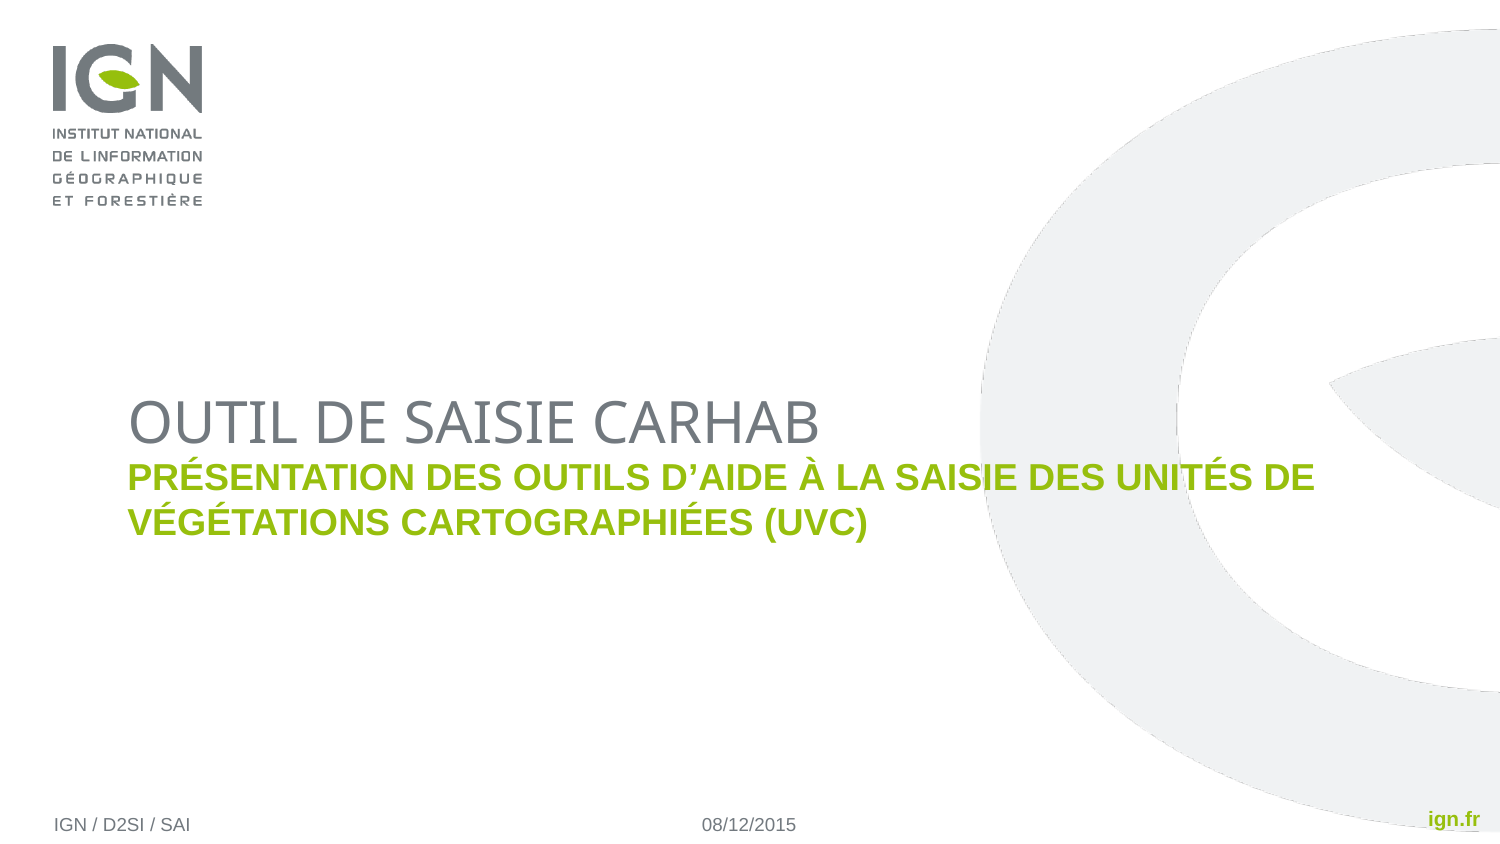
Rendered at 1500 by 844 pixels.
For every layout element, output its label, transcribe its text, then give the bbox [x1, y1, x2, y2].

subtitle Présentation des outils d’aide à la saisie des unités de végétations cartographiées (UVC) [112, 445, 1388, 662]
picture [50, 43, 204, 210]
title Outil de saisie carhab [112, 377, 1388, 445]
picture [972, 22, 1500, 839]
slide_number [656, 800, 842, 844]
footer IGN / D2SI / SAI [39, 800, 514, 844]
